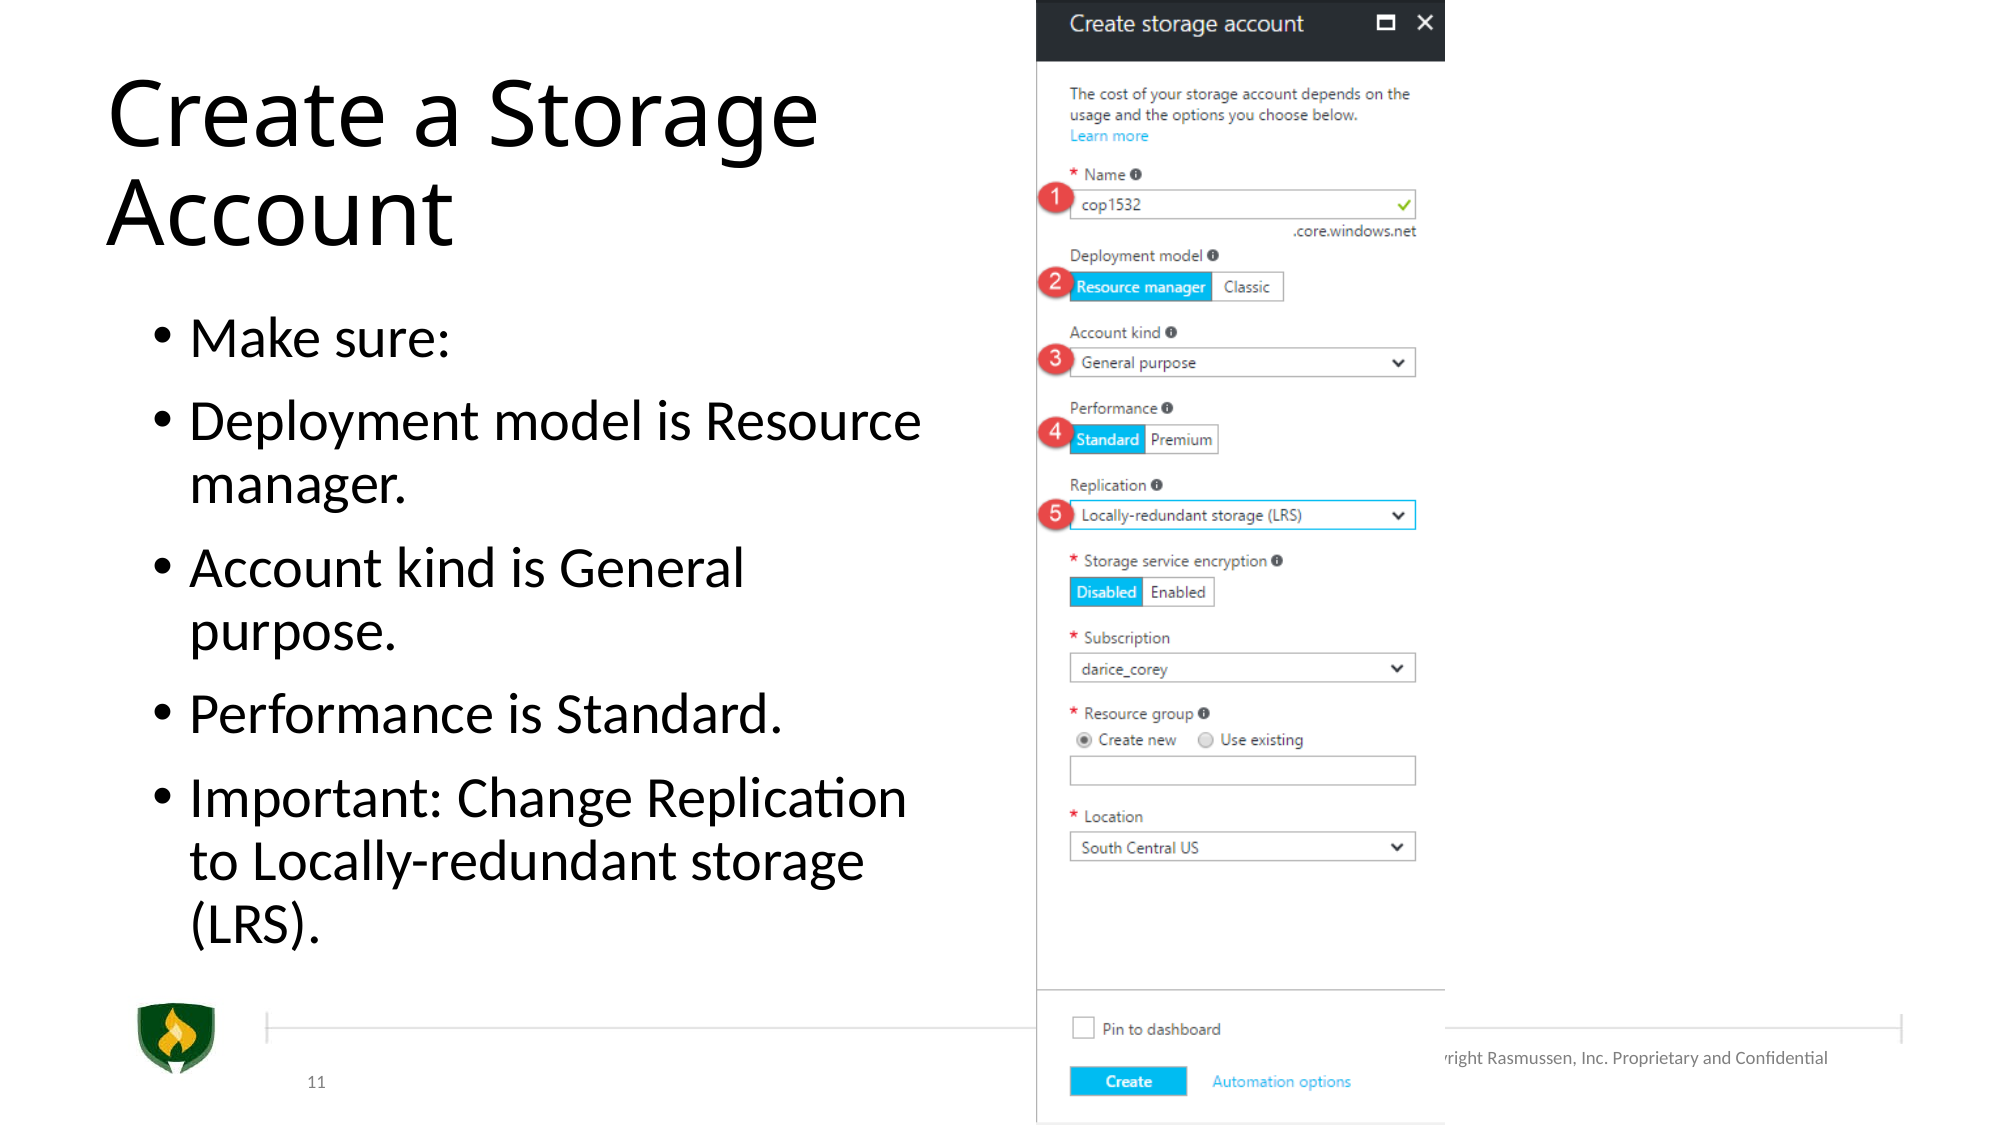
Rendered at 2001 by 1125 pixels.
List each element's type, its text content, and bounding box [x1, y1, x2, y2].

text_box 12/1/16 Copyright Rasmussen, Inc. Proprietary and Confidential [1445, 1038, 1843, 1099]
text_box 11 [291, 1062, 372, 1125]
picture [0, 0, 2001, 1125]
list Make sure: Deployment model is Resource manager. Account kind is General purpose. Performance is Standard. Important: Change Replication to Locally-redundant storage (LRS). [137, 299, 971, 1014]
title Create a Storage Account [91, 57, 1015, 275]
